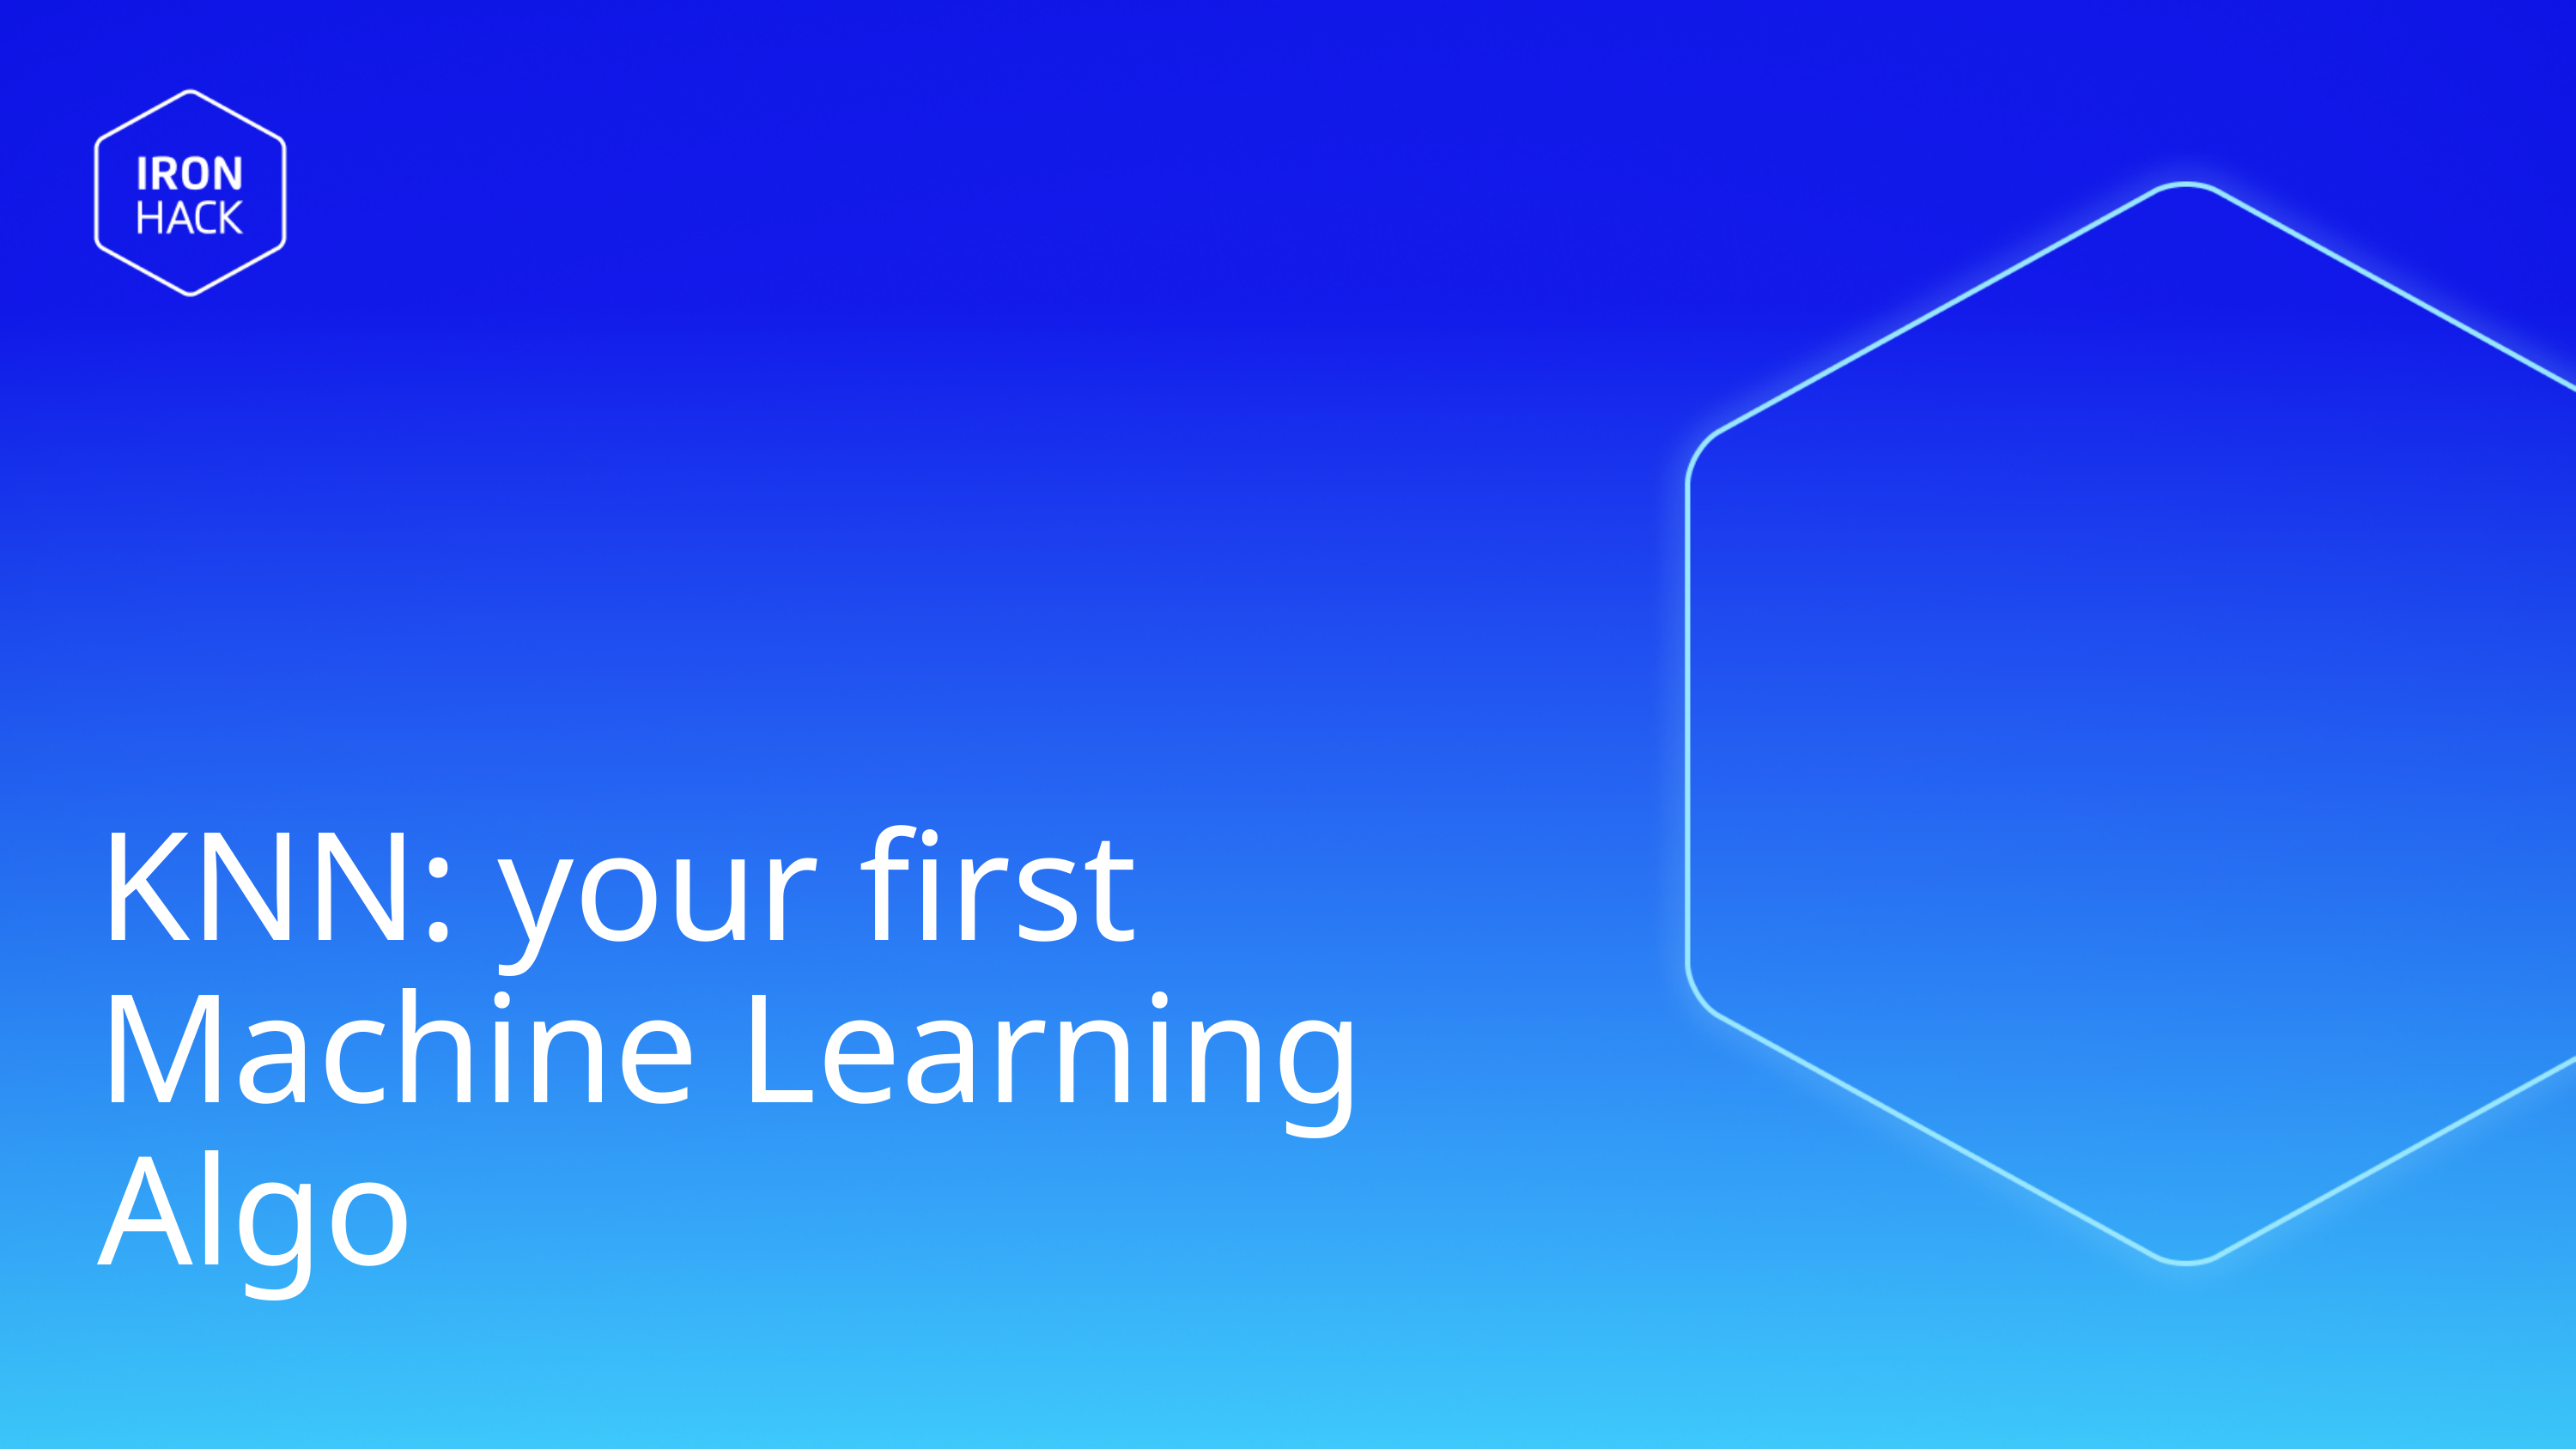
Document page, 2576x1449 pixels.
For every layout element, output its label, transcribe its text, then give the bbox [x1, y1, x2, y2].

text_box KNN: your first Machine Learning Algo [97, 808, 1643, 1295]
text_box [0, 0, 2576, 1449]
